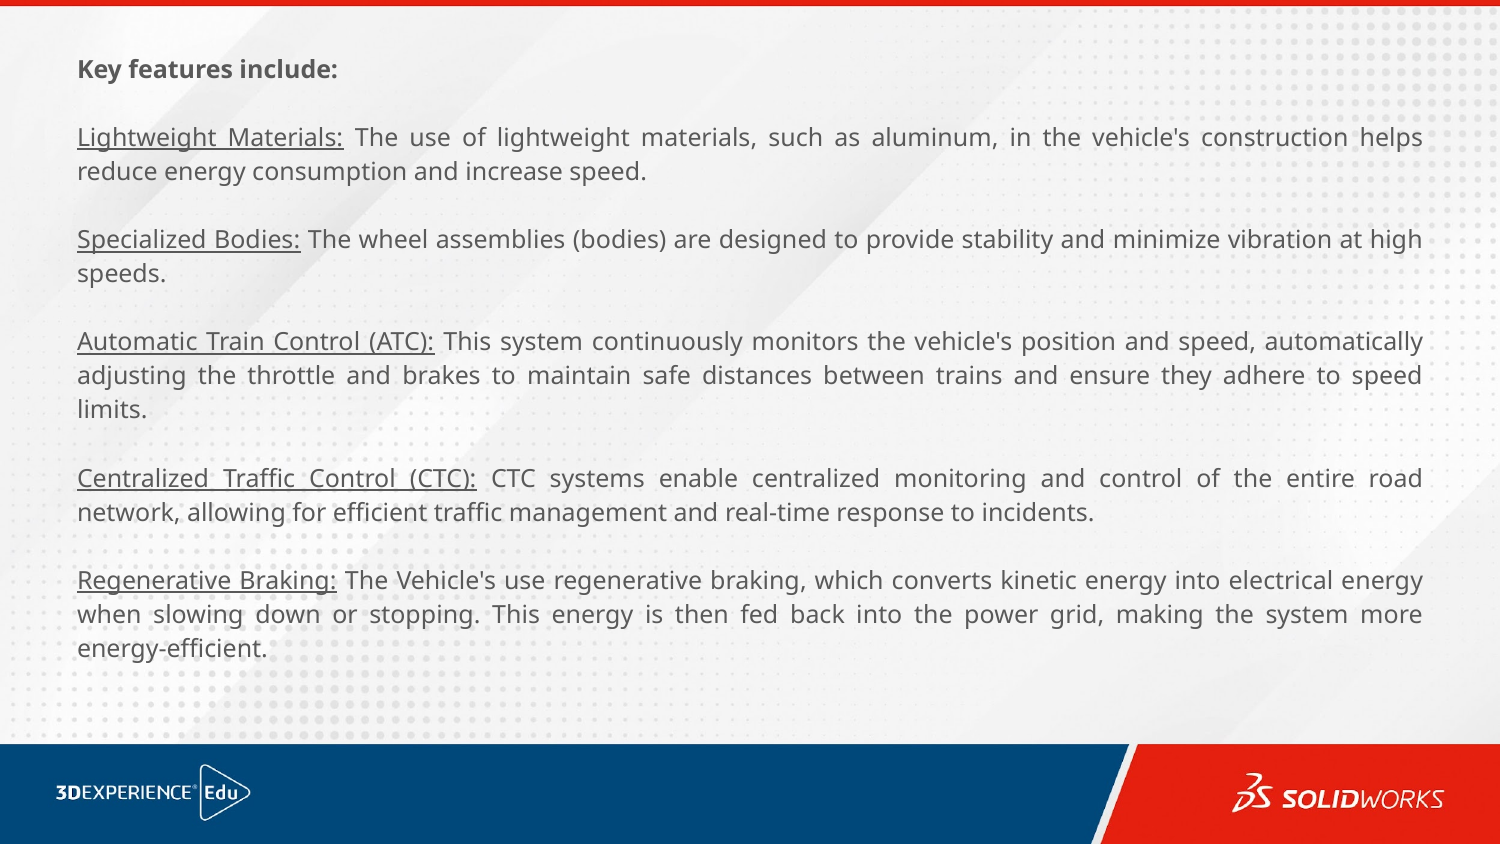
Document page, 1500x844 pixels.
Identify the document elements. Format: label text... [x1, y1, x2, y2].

list Key features include: Lightweight Materials: The use of lightweight materials, such as aluminum, in the vehicle's construction helps reduce energy consumption and increase speed. Specialized Bodies: The wheel assemblies (bodies) are designed to provide stability and minimize vibration at high speeds. Automatic Train Control (ATC): This system continuously monitors the vehicle's position and speed, automatically adjusting the throttle and brakes to maintain safe distances between trains and ensure they adhere to speed limits. Centralized Traffic Control (CTC): CTC systems enable centralized monitoring and control of the entire road network, allowing for efficient traffic management and real-time response to incidents. Regenerative Braking: The Vehicle's use regenerative braking, which converts kinetic energy into electrical energy when slowing down or stopping. This energy is then fed back into the power grid, making the system more energy-efficient. [75, 49, 1425, 731]
picture [0, 0, 1500, 844]
